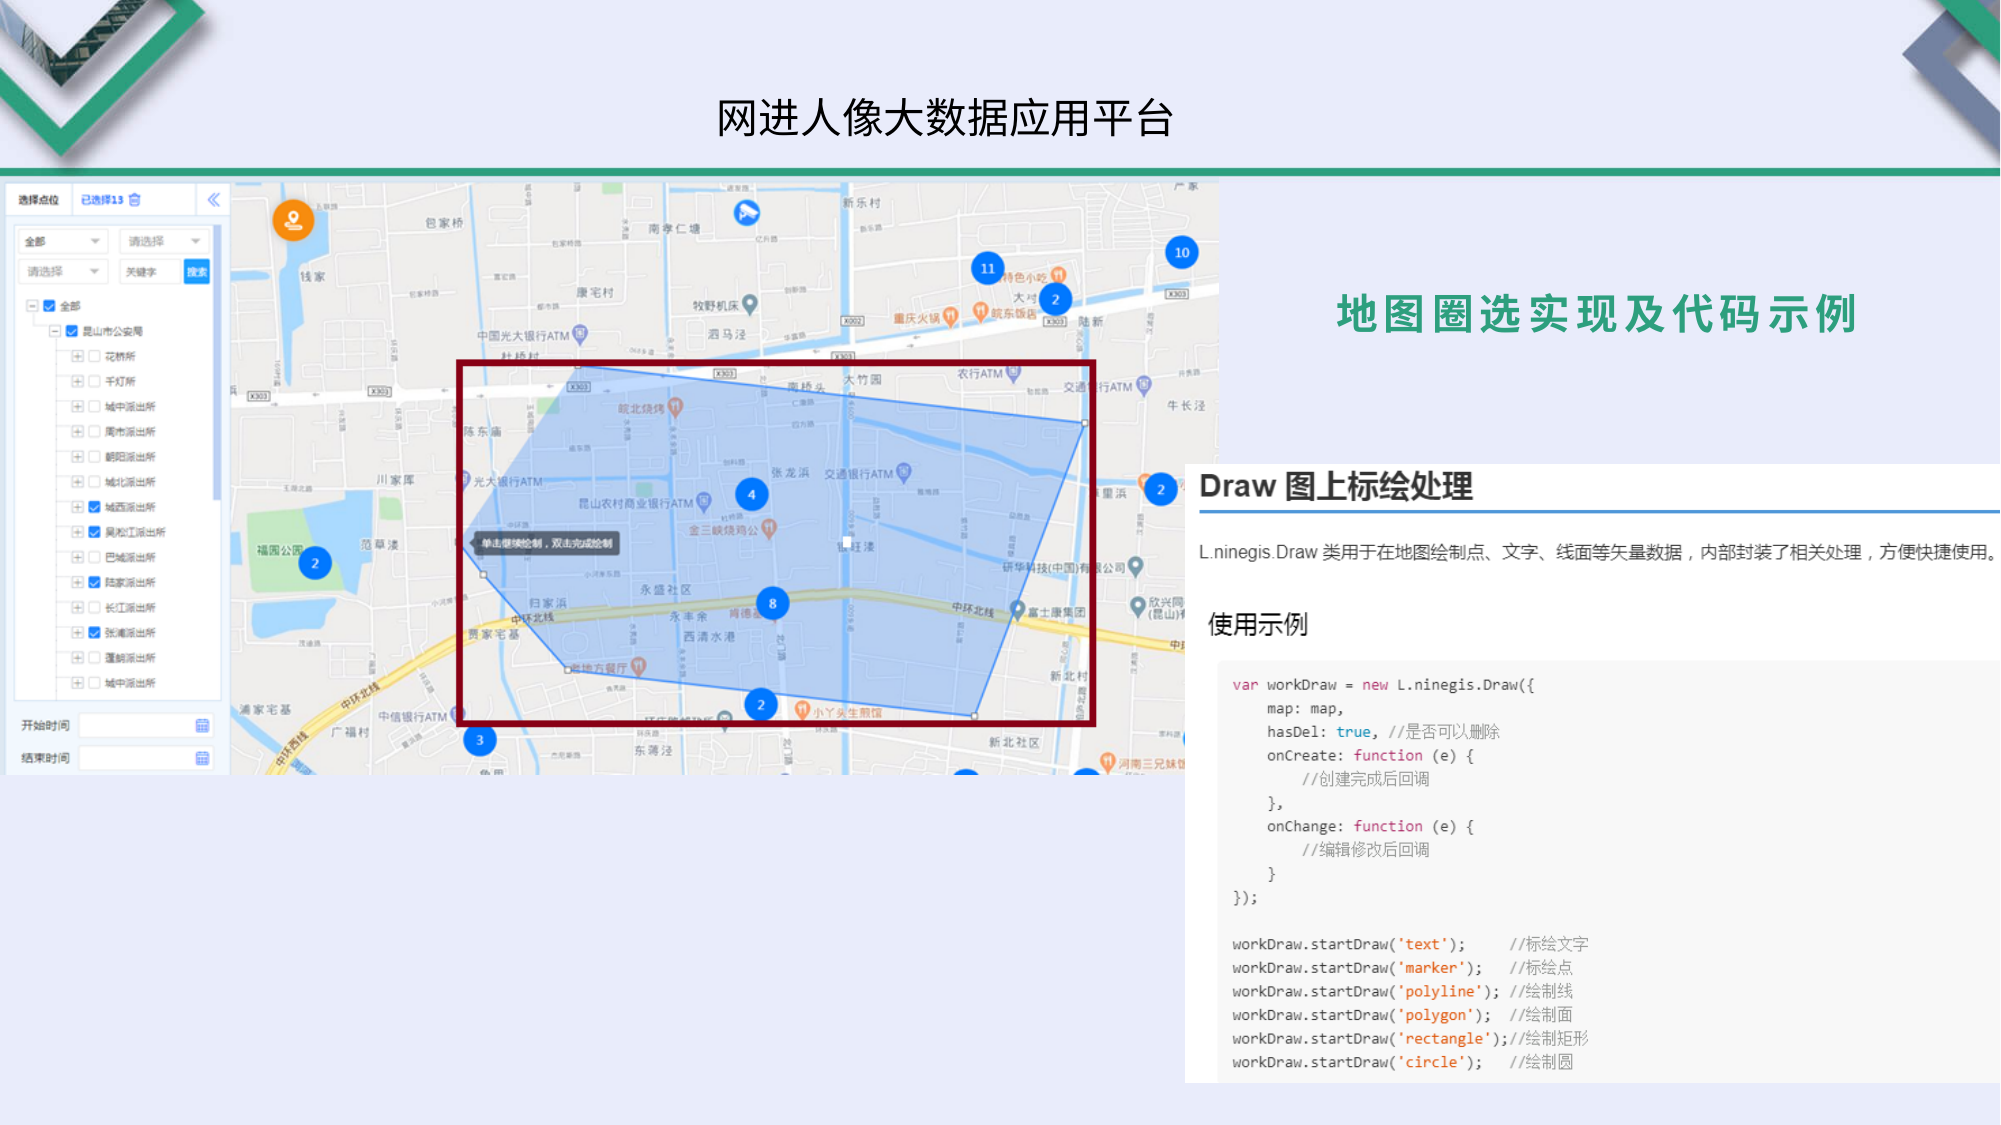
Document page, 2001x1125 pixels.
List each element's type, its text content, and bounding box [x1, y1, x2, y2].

text_box 地图圈选实现及代码示例 [1259, 288, 1935, 339]
picture [0, 0, 2001, 1125]
text_box 网进人像大数据应用平台 [474, 92, 1419, 143]
